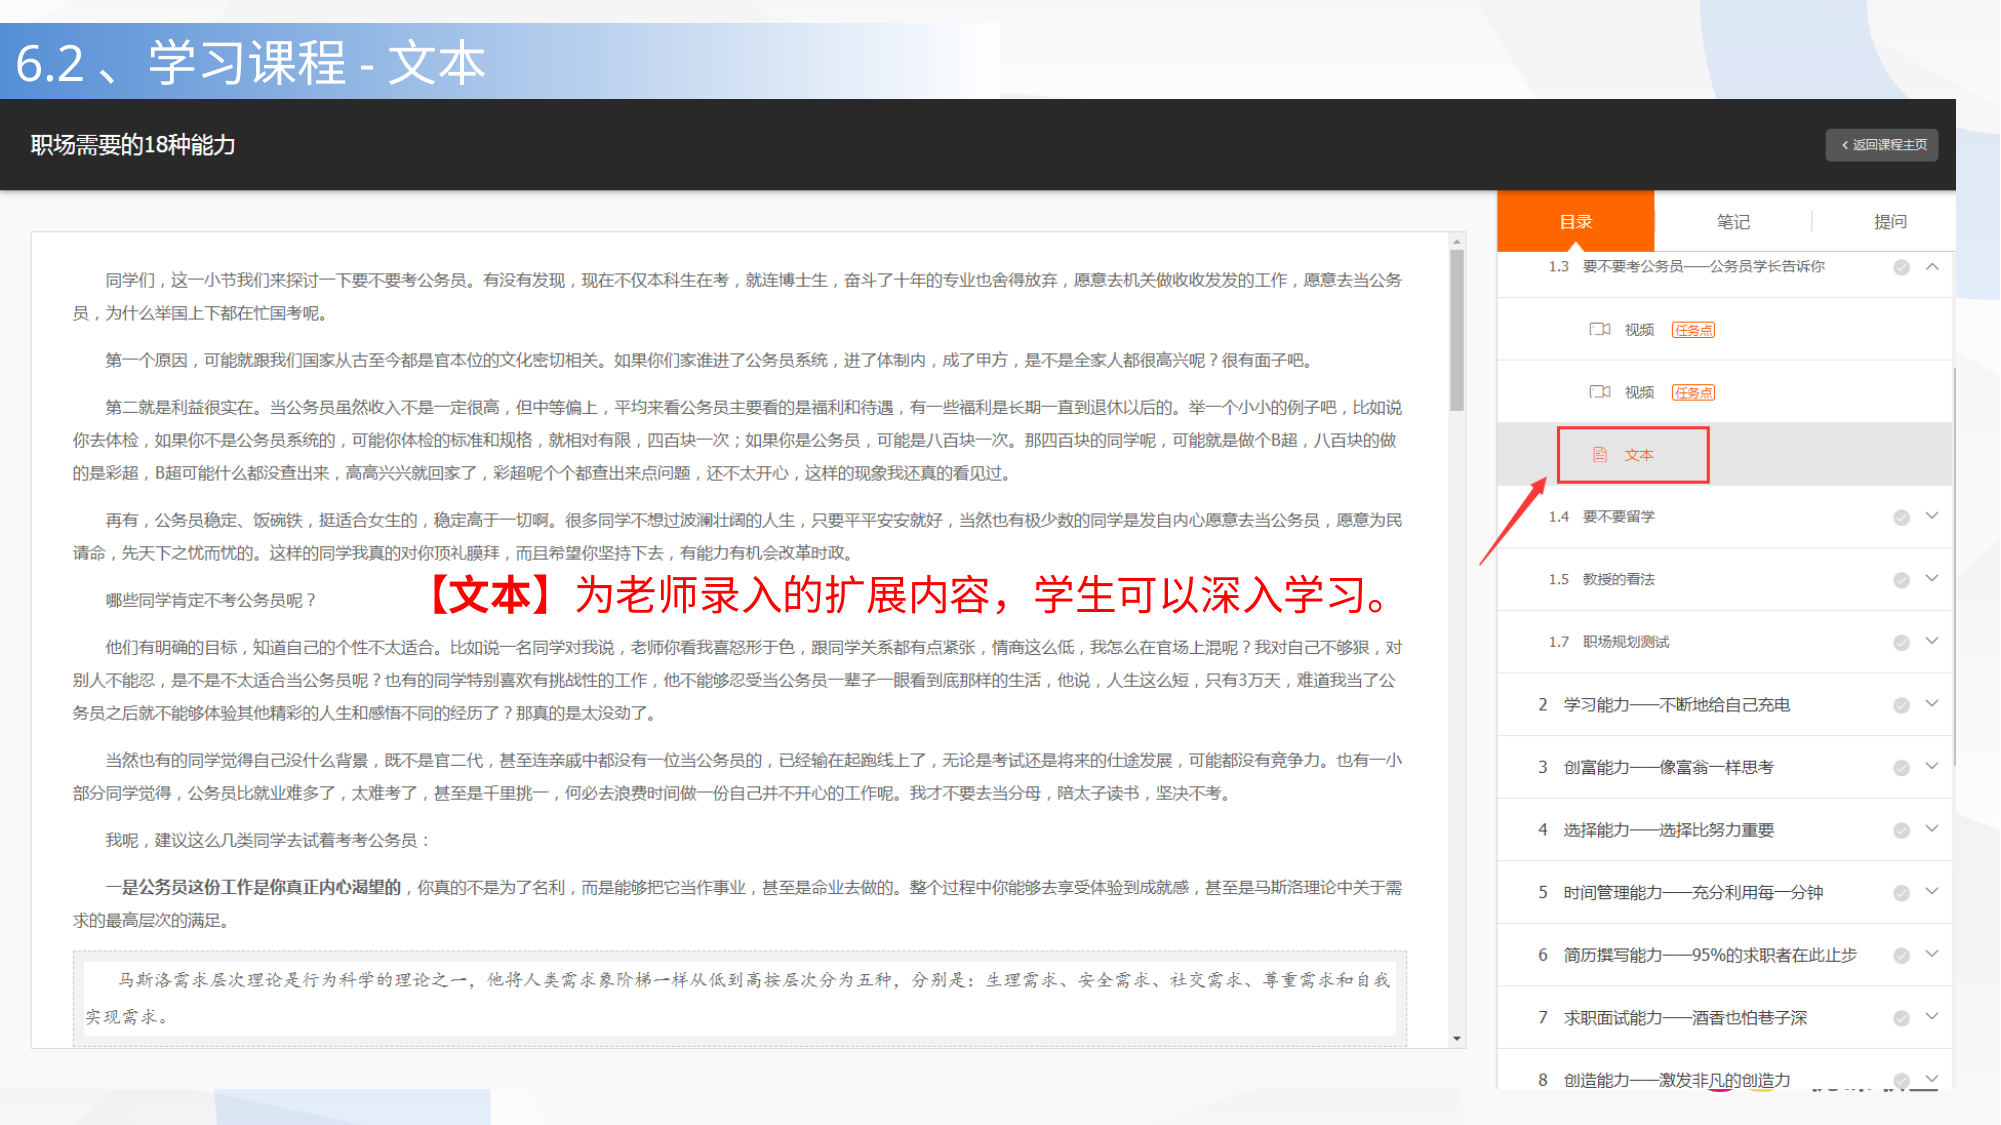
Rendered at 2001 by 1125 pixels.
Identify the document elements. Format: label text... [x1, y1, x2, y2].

text_box 6.2、学习课程-文本 [0, 23, 1000, 97]
picture [0, 0, 2000, 1125]
